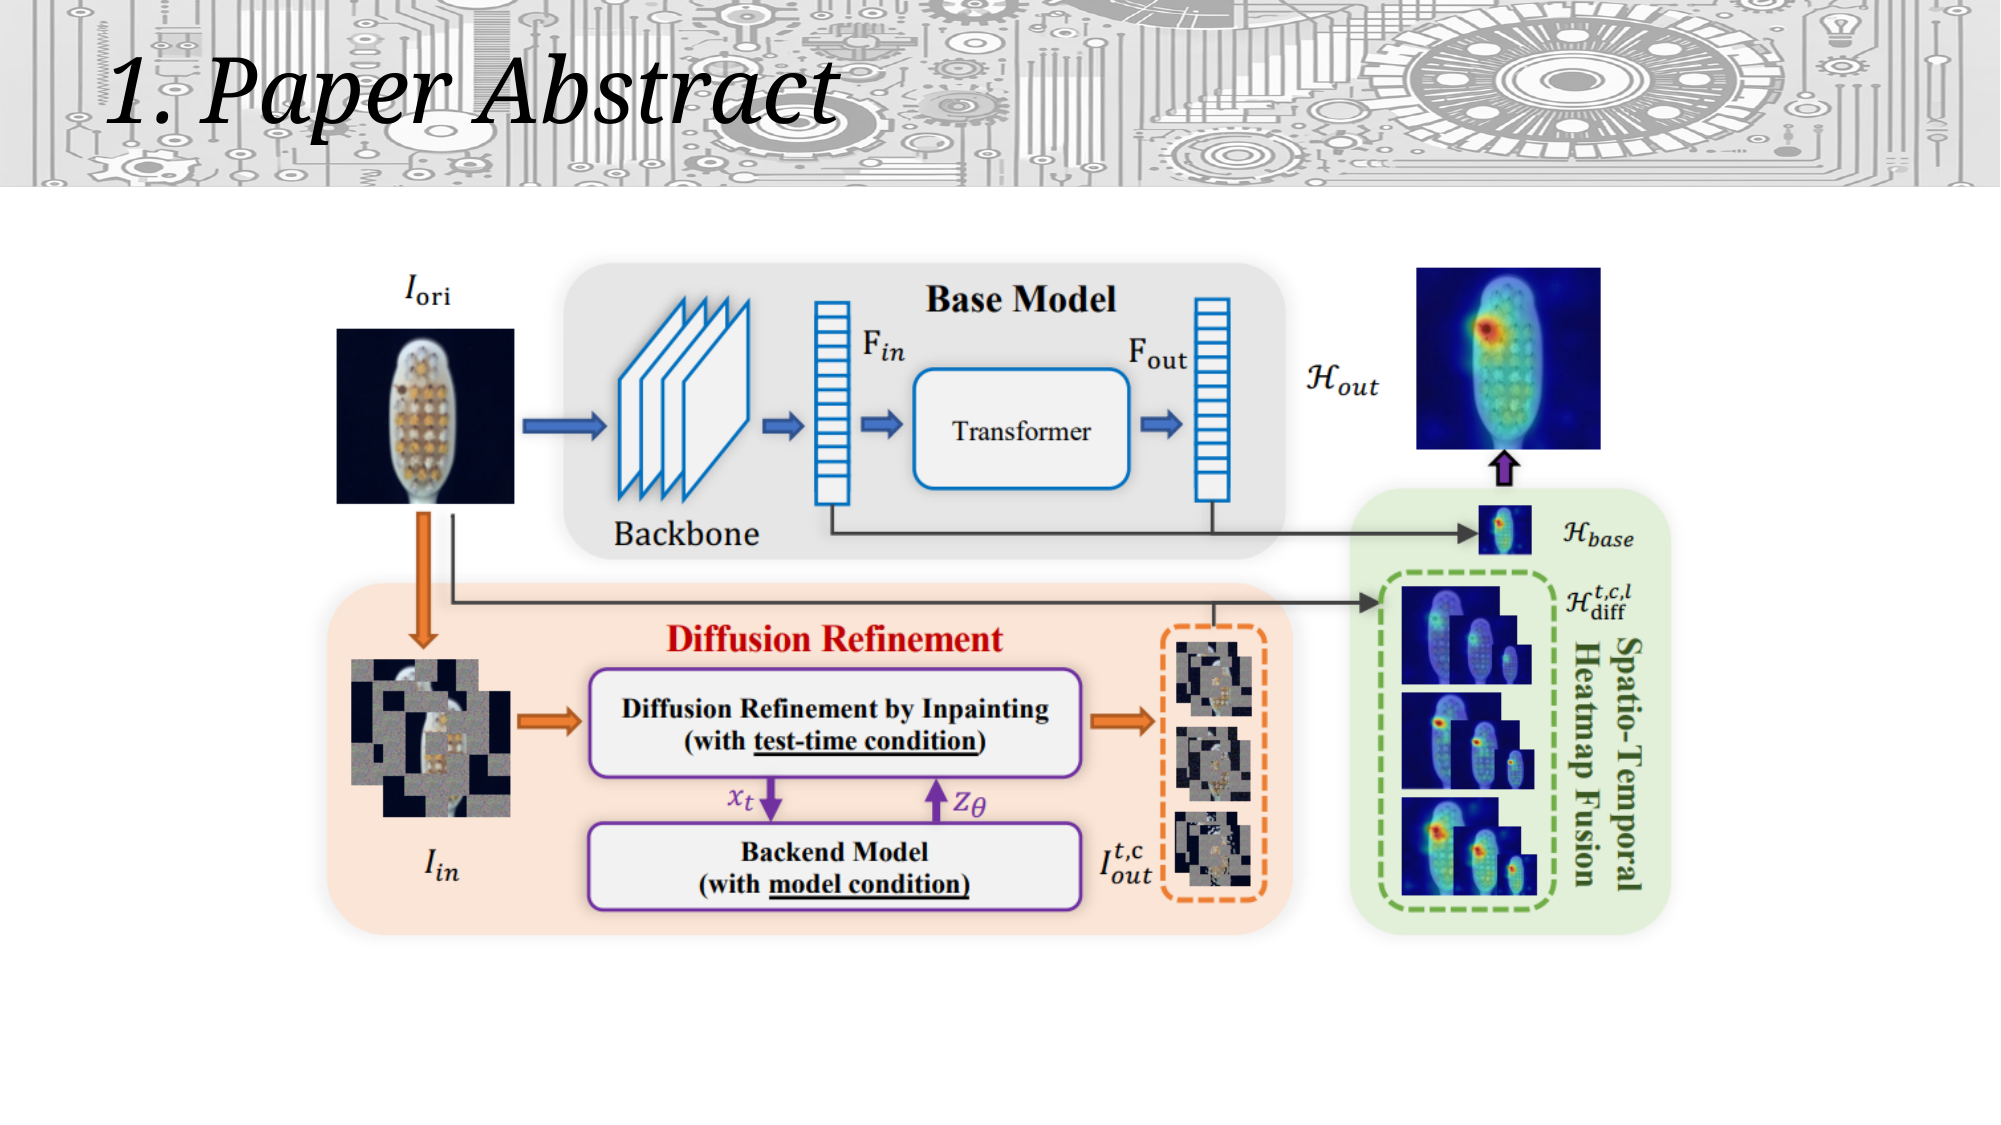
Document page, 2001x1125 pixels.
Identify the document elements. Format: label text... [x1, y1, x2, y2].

text_box [1814, 0, 2000, 188]
picture [297, 240, 1703, 950]
text_box 1. Paper Abstract [88, 0, 1814, 188]
text_box [0, 0, 88, 188]
